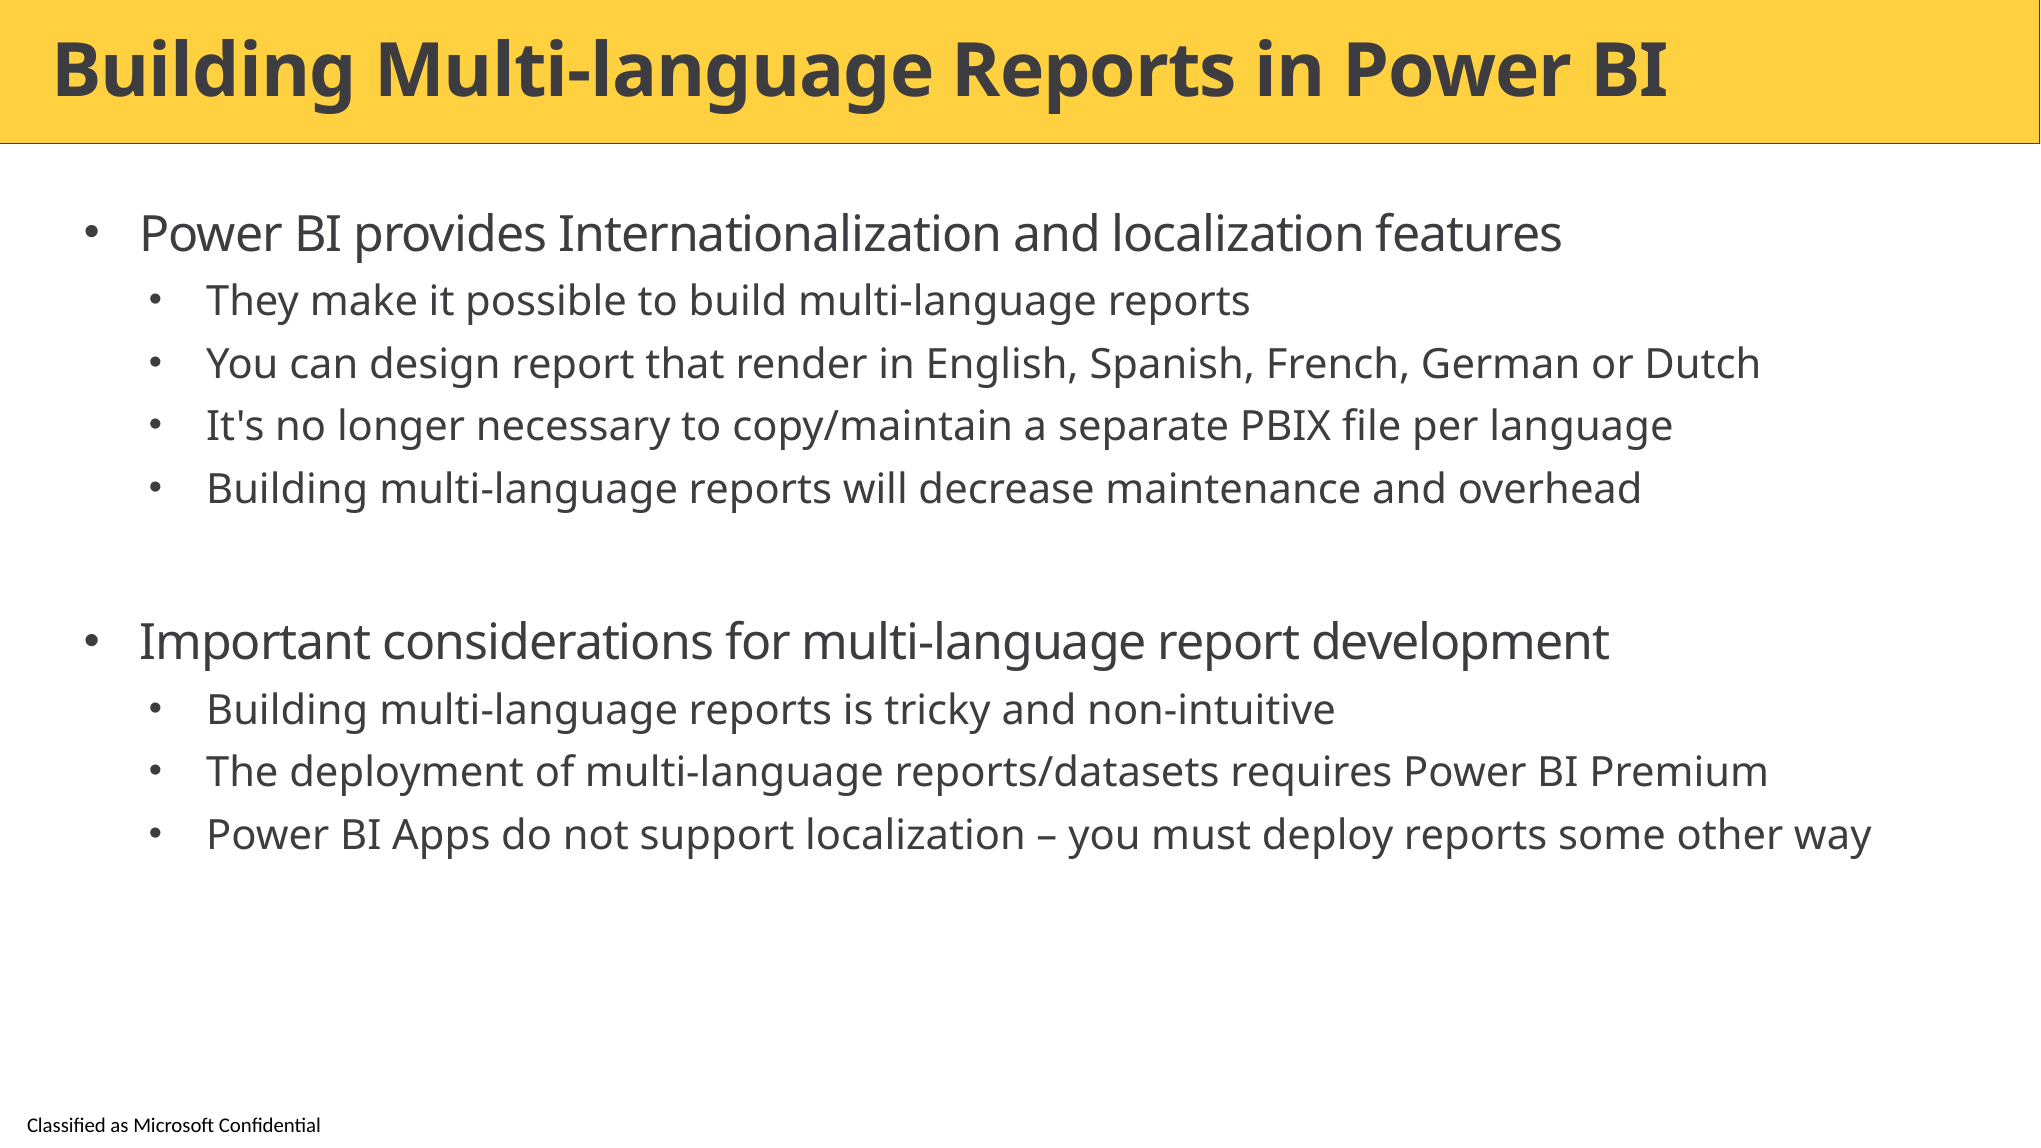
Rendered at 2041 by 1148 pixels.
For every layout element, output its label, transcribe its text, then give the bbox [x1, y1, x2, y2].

title Building Multi-language Reports in Power BI [51, 31, 1988, 113]
list Power BI provides Internationalization and localization features They make it possible to build multi-language reports You can design report that render in English, Spanish, French, German or Dutch It's no longer necessary to copy/maintain a separate PBIX file per language Building multi-language reports will decrease maintenance and overhead Important considerations for multi-language report development Building multi-language reports is tricky and non-intuitive The deployment of multi-language reports/datasets requires Power BI Premium Power BI Apps do not support localization – you must deploy reports some other way [83, 201, 1988, 469]
